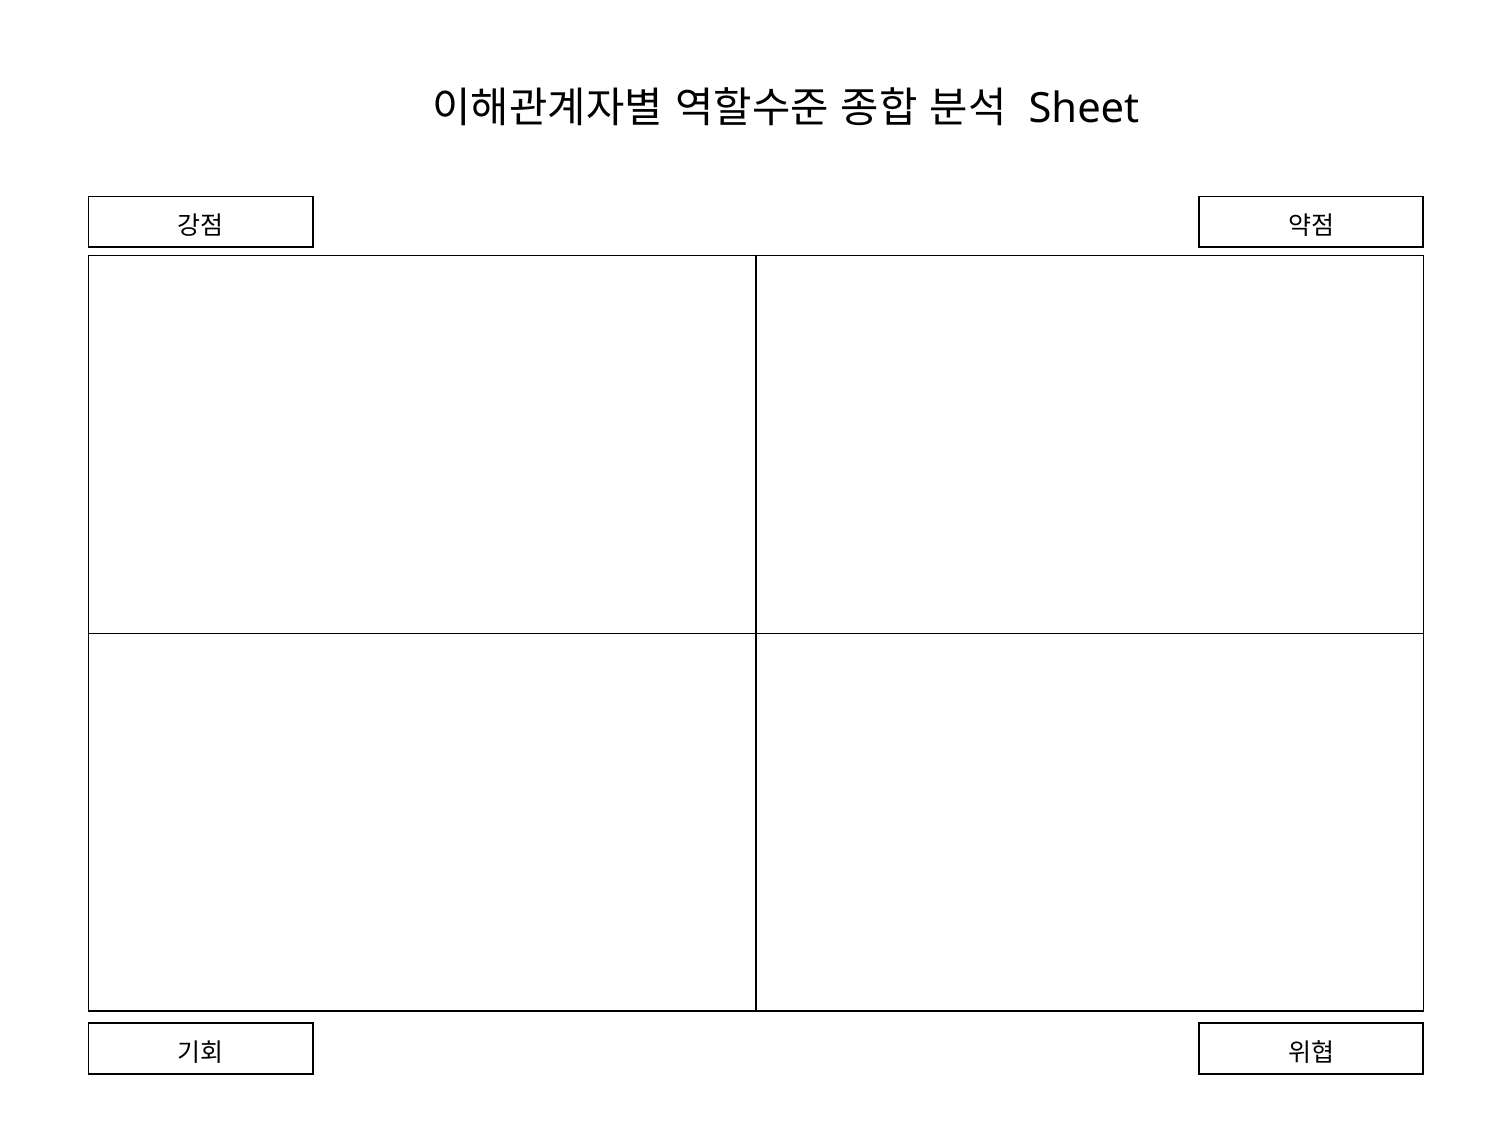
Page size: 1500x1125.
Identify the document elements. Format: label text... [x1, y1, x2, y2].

text_box 약점 [1198, 196, 1424, 247]
text_box 강점 [88, 196, 313, 247]
text_box 위협 [1198, 1023, 1424, 1074]
table_header [89, 256, 755, 633]
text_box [206, 66, 1365, 139]
text_box 기회 [88, 1023, 313, 1074]
table_cell [89, 634, 755, 1010]
table_header [757, 256, 1423, 633]
table_cell [757, 634, 1423, 1010]
